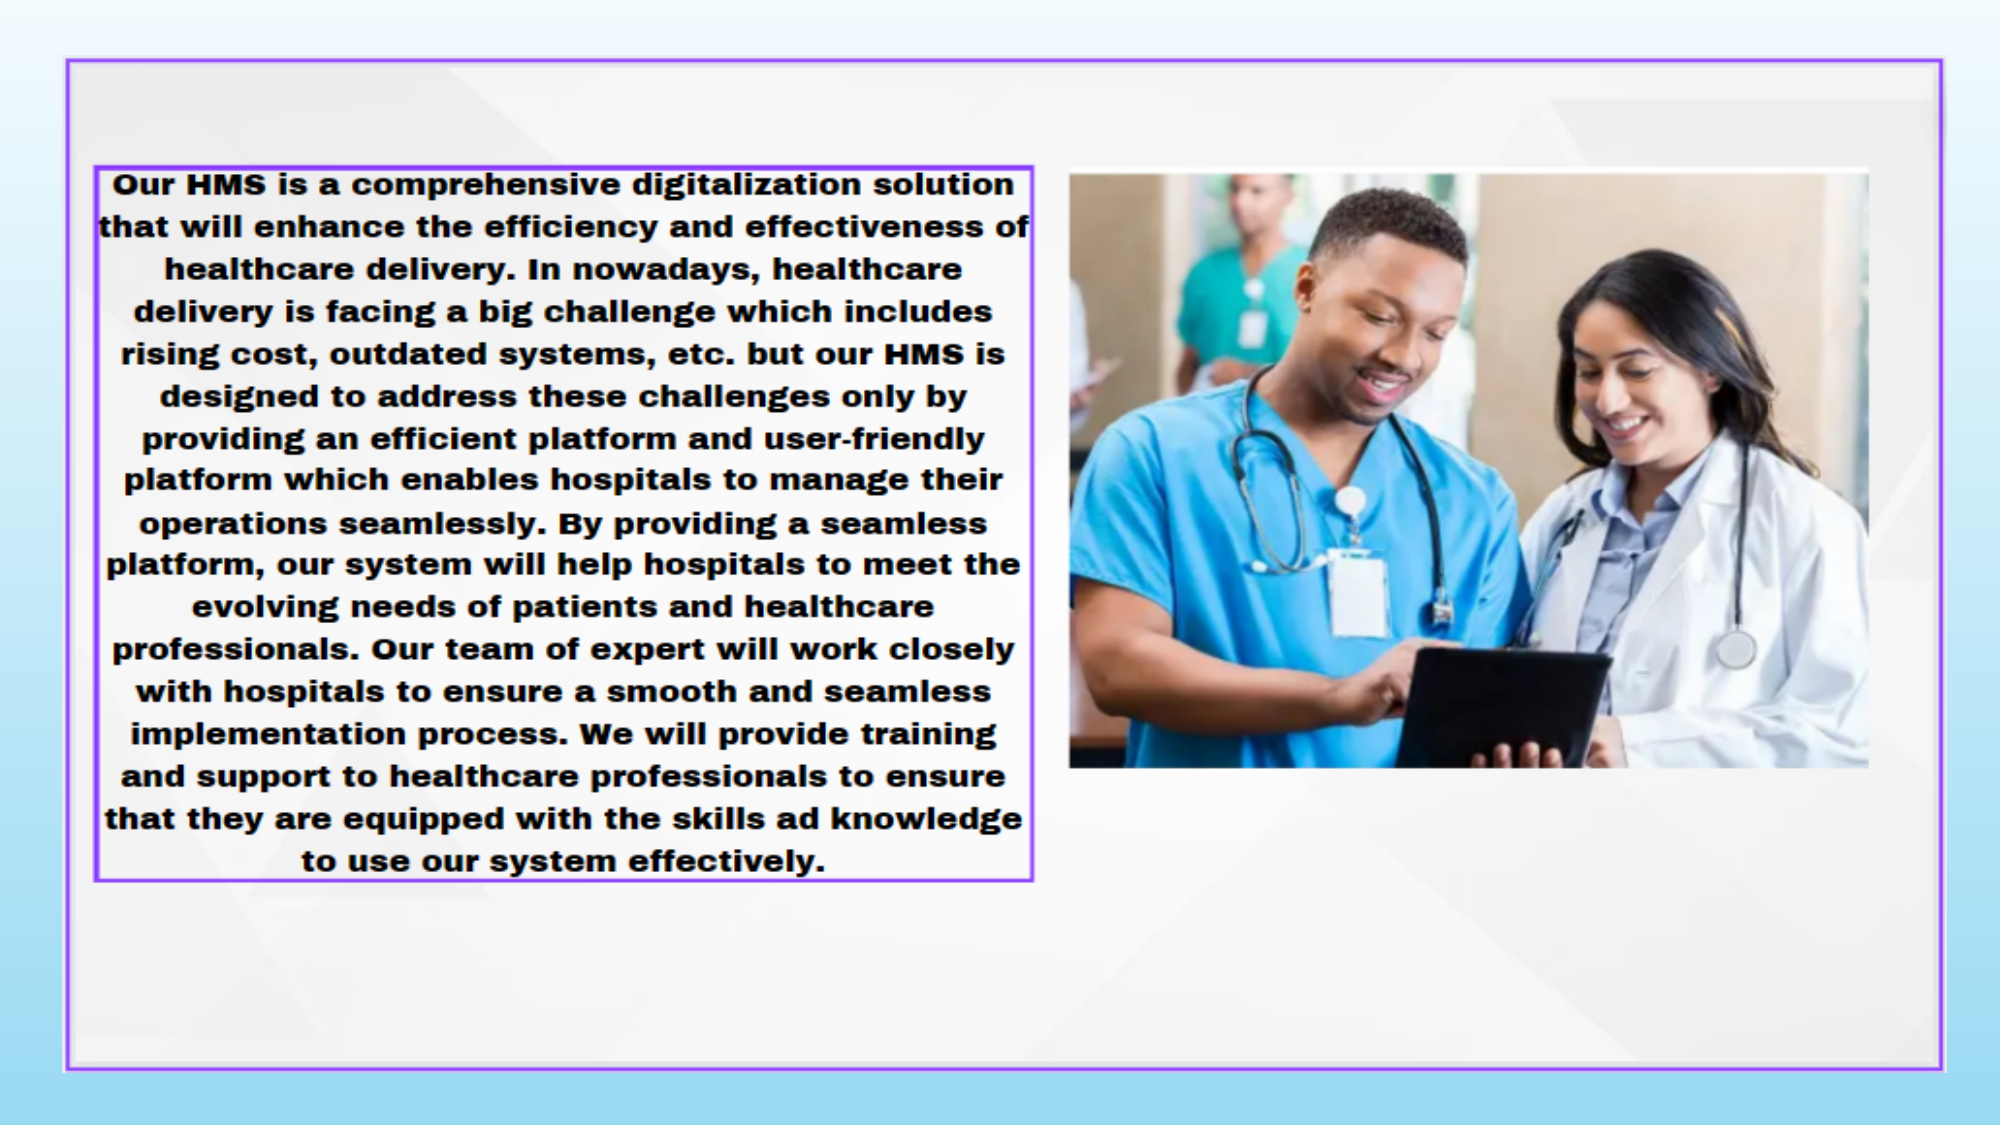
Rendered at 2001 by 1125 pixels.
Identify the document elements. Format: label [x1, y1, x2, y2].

picture [62, 54, 1948, 1074]
